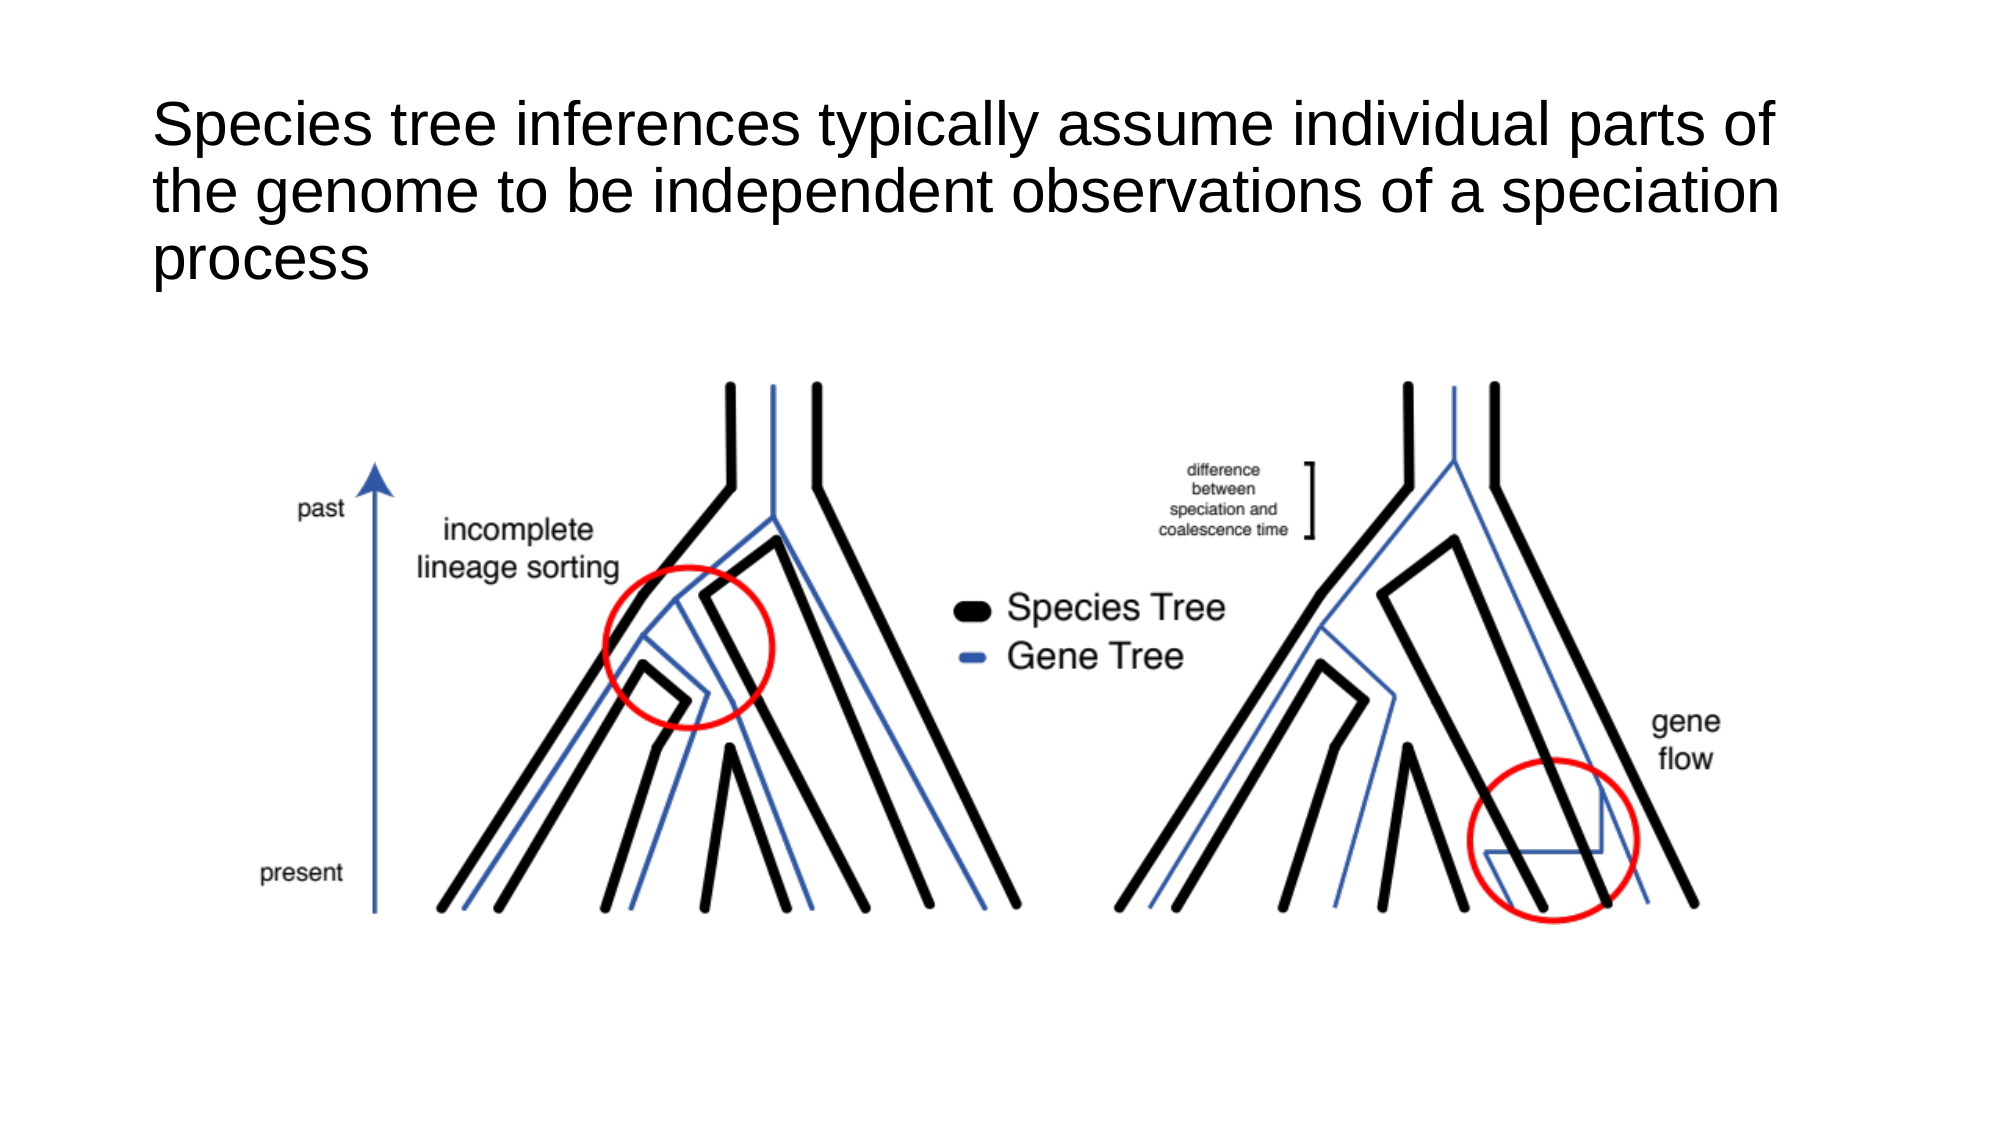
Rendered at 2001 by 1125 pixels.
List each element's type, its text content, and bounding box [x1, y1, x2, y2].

title Species tree inferences typically assume individual parts of the genome to be independent observations of a speciation process [137, 83, 1863, 302]
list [254, 380, 1746, 933]
